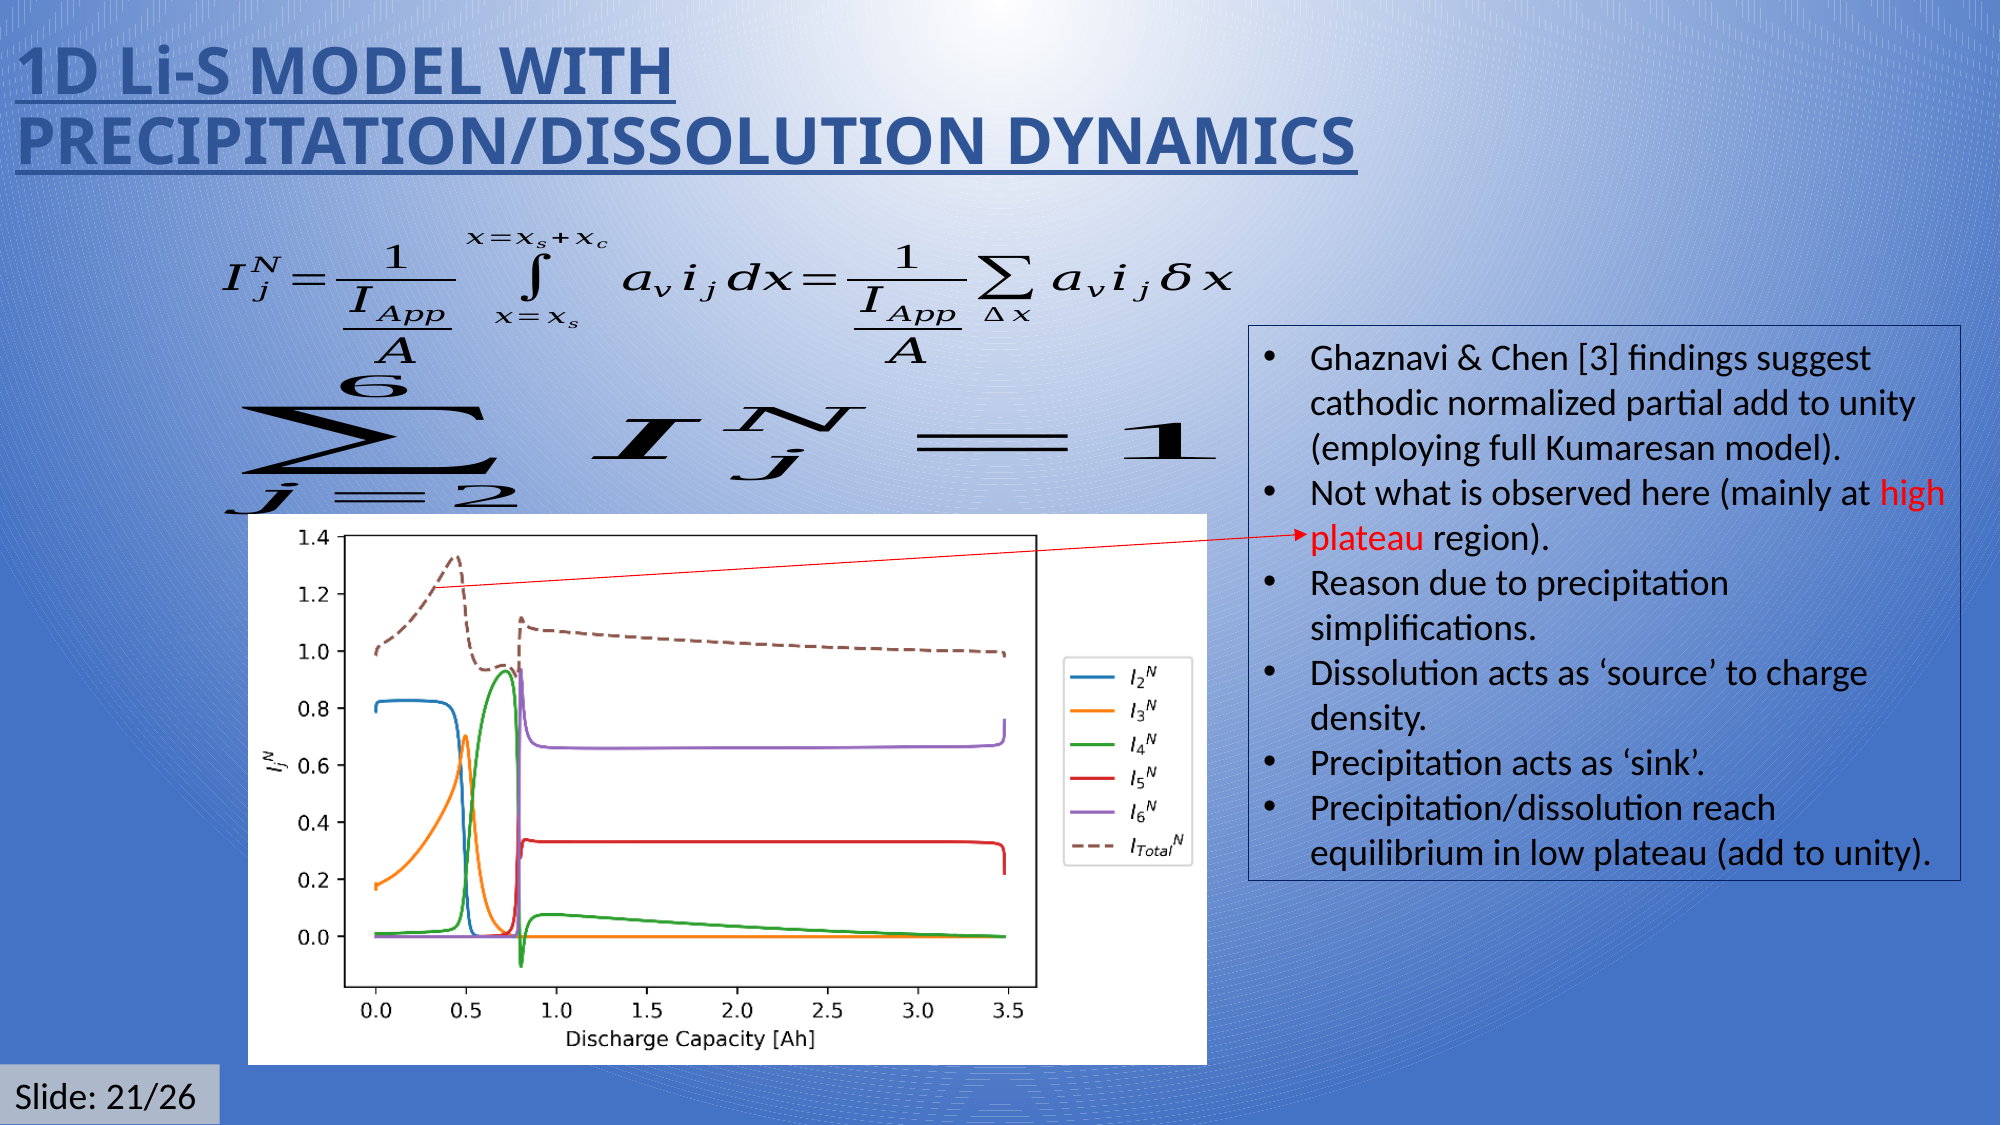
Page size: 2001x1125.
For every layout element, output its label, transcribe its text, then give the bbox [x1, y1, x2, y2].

picture [247, 514, 1207, 1065]
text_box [436, 534, 1308, 588]
text_box Ghaznavi & Chen [3] findings suggest cathodic normalized partial add to unity (employing full Kumaresan model). Not what is observed here (mainly at high plateau region). Reason due to precipitation simplifications. Dissolution acts as ‘source’ to charge density. Precipitation acts as ‘sink’. Precipitation/dissolution reach equilibrium in low plateau (add to unity). [1248, 325, 1961, 881]
text_box Slide: 21/26 [0, 1064, 220, 1125]
title 1D Li-S MODEL WITH PRECIPITATION/DISSOLUTION DYNAMICS [0, 0, 1393, 218]
